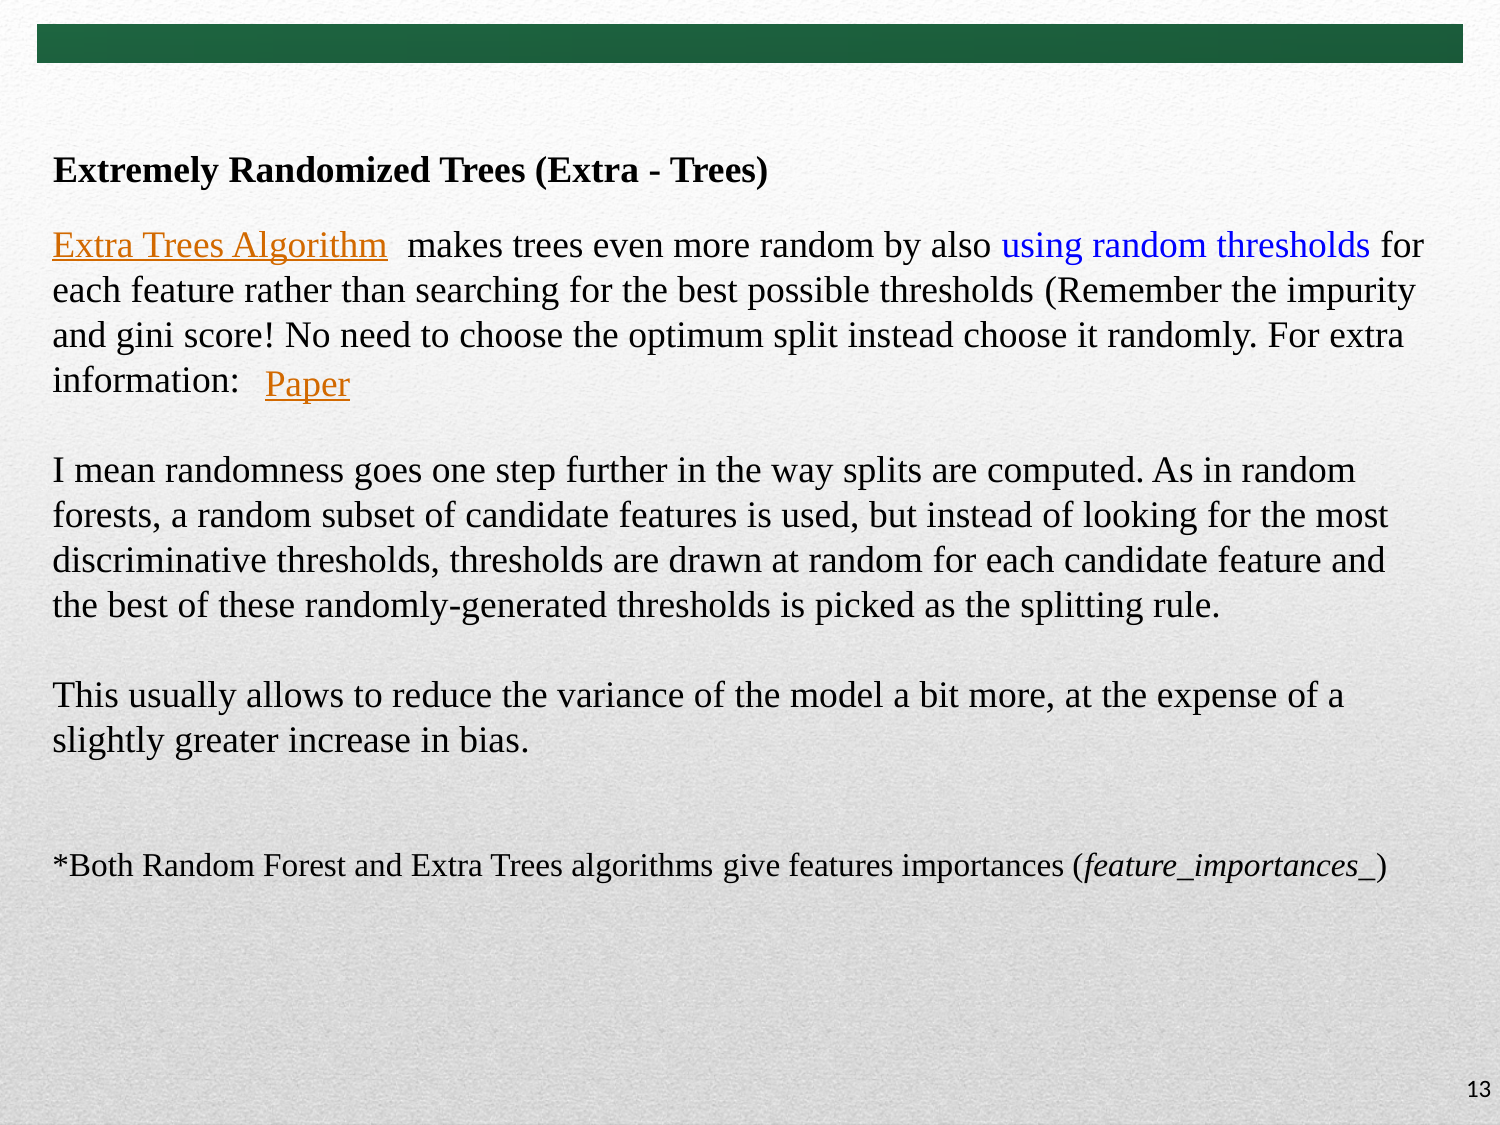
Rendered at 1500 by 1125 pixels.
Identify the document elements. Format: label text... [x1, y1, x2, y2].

text_box Extremely Randomized Trees (Extra - Trees) [38, 137, 785, 198]
text_box *Both Random Forest and Extra Trees algorithms give features importances (feature_importances_) [37, 835, 1438, 891]
picture [37, 24, 1463, 63]
text_box Paper [249, 351, 375, 412]
text_box Extra Trees Algorithm makes trees even more random by also using random thresholds for each feature rather than searching for the best possible thresholds (Remember the impurity and gini score! No need to choose the optimum split instead choose it randomly. For extra information: I mean randomness goes one step further in the way splits are computed. As in random forests, a random subset of candidate features is used, but instead of looking for the most discriminative thresholds, thresholds are drawn at random for each candidate feature and the best of these randomly-generated thresholds is picked as the splitting rule. This usually allows to reduce the variance of the model a bit more, at the expense of a slightly greater increase in bias. [37, 212, 1450, 768]
slide_number 13 [1381, 1065, 1500, 1125]
